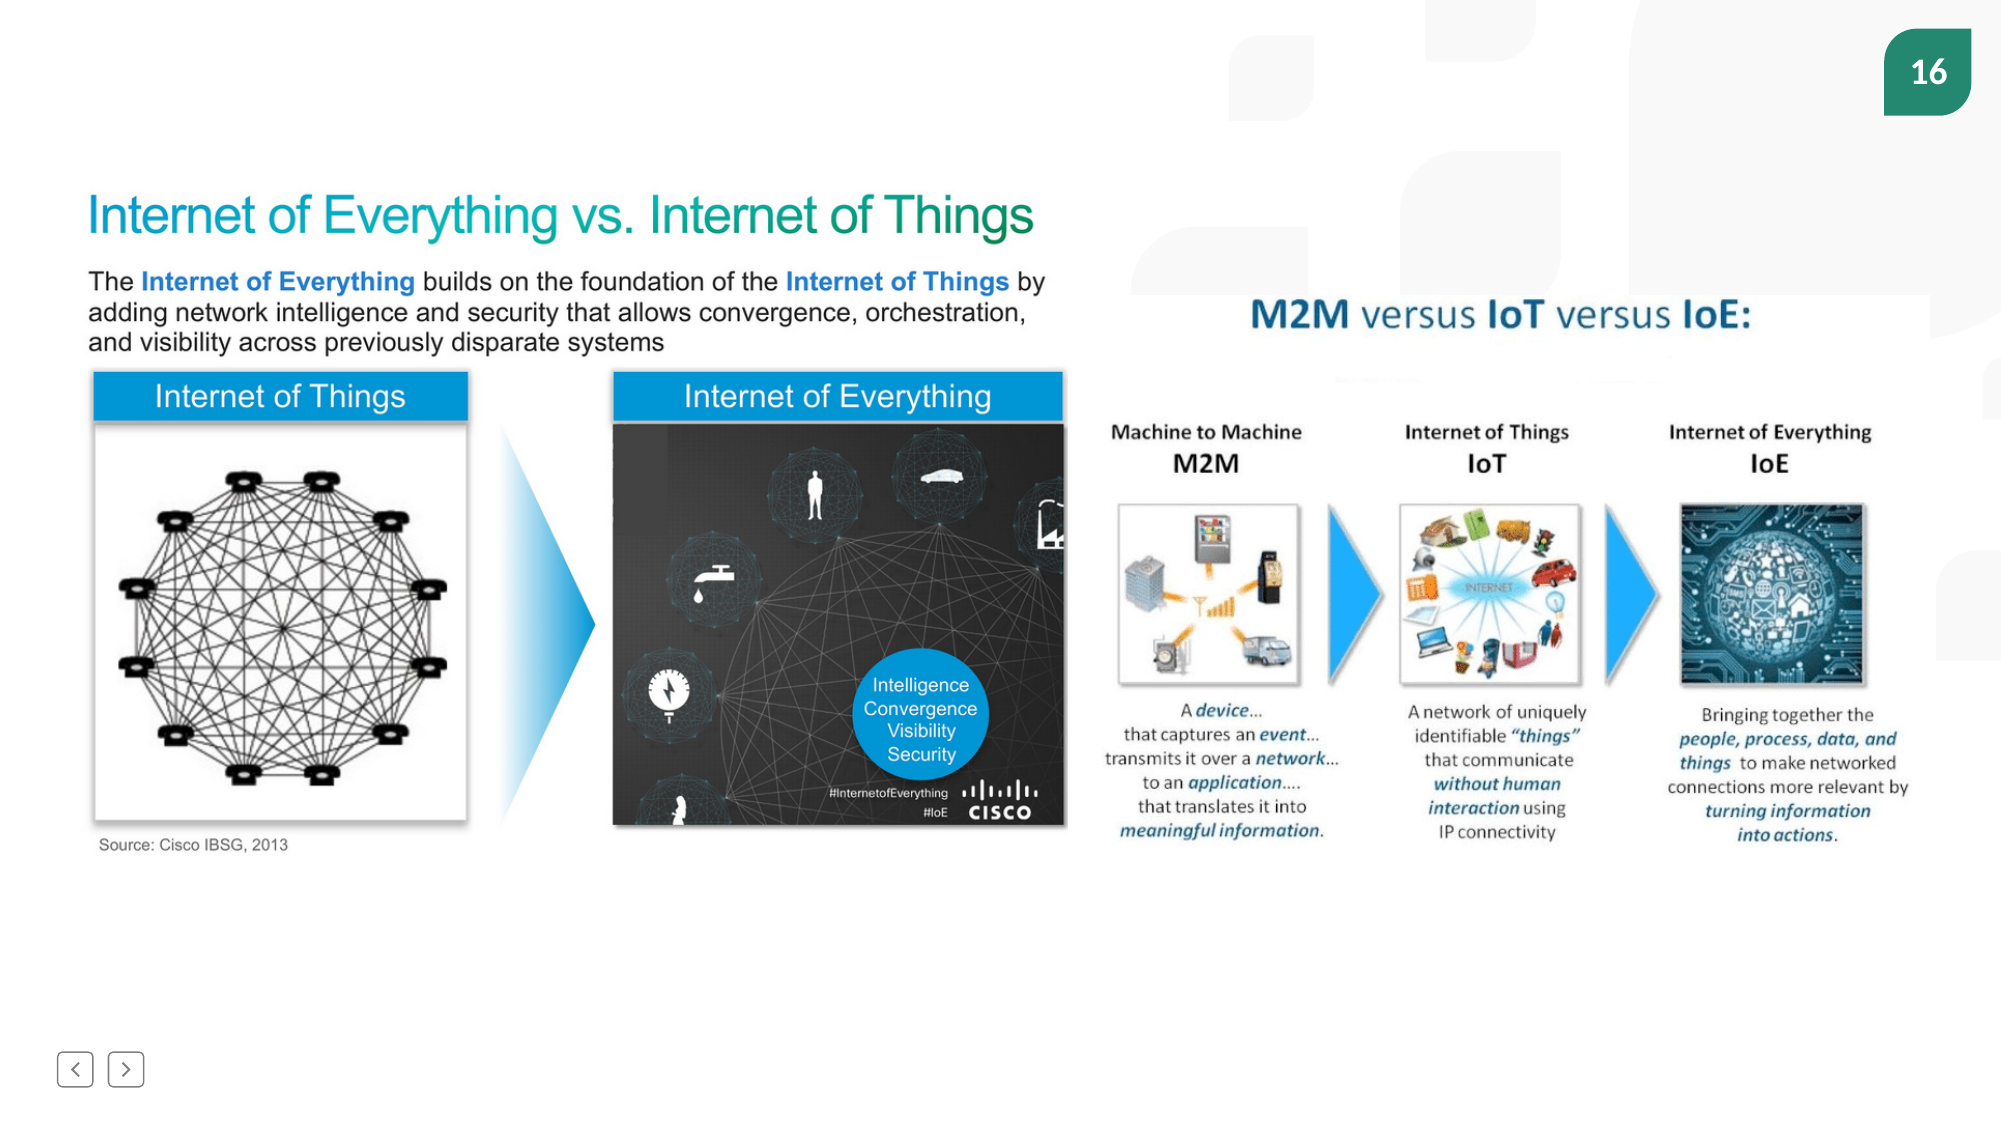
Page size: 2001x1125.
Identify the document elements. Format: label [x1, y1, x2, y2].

picture [50, 117, 1930, 913]
